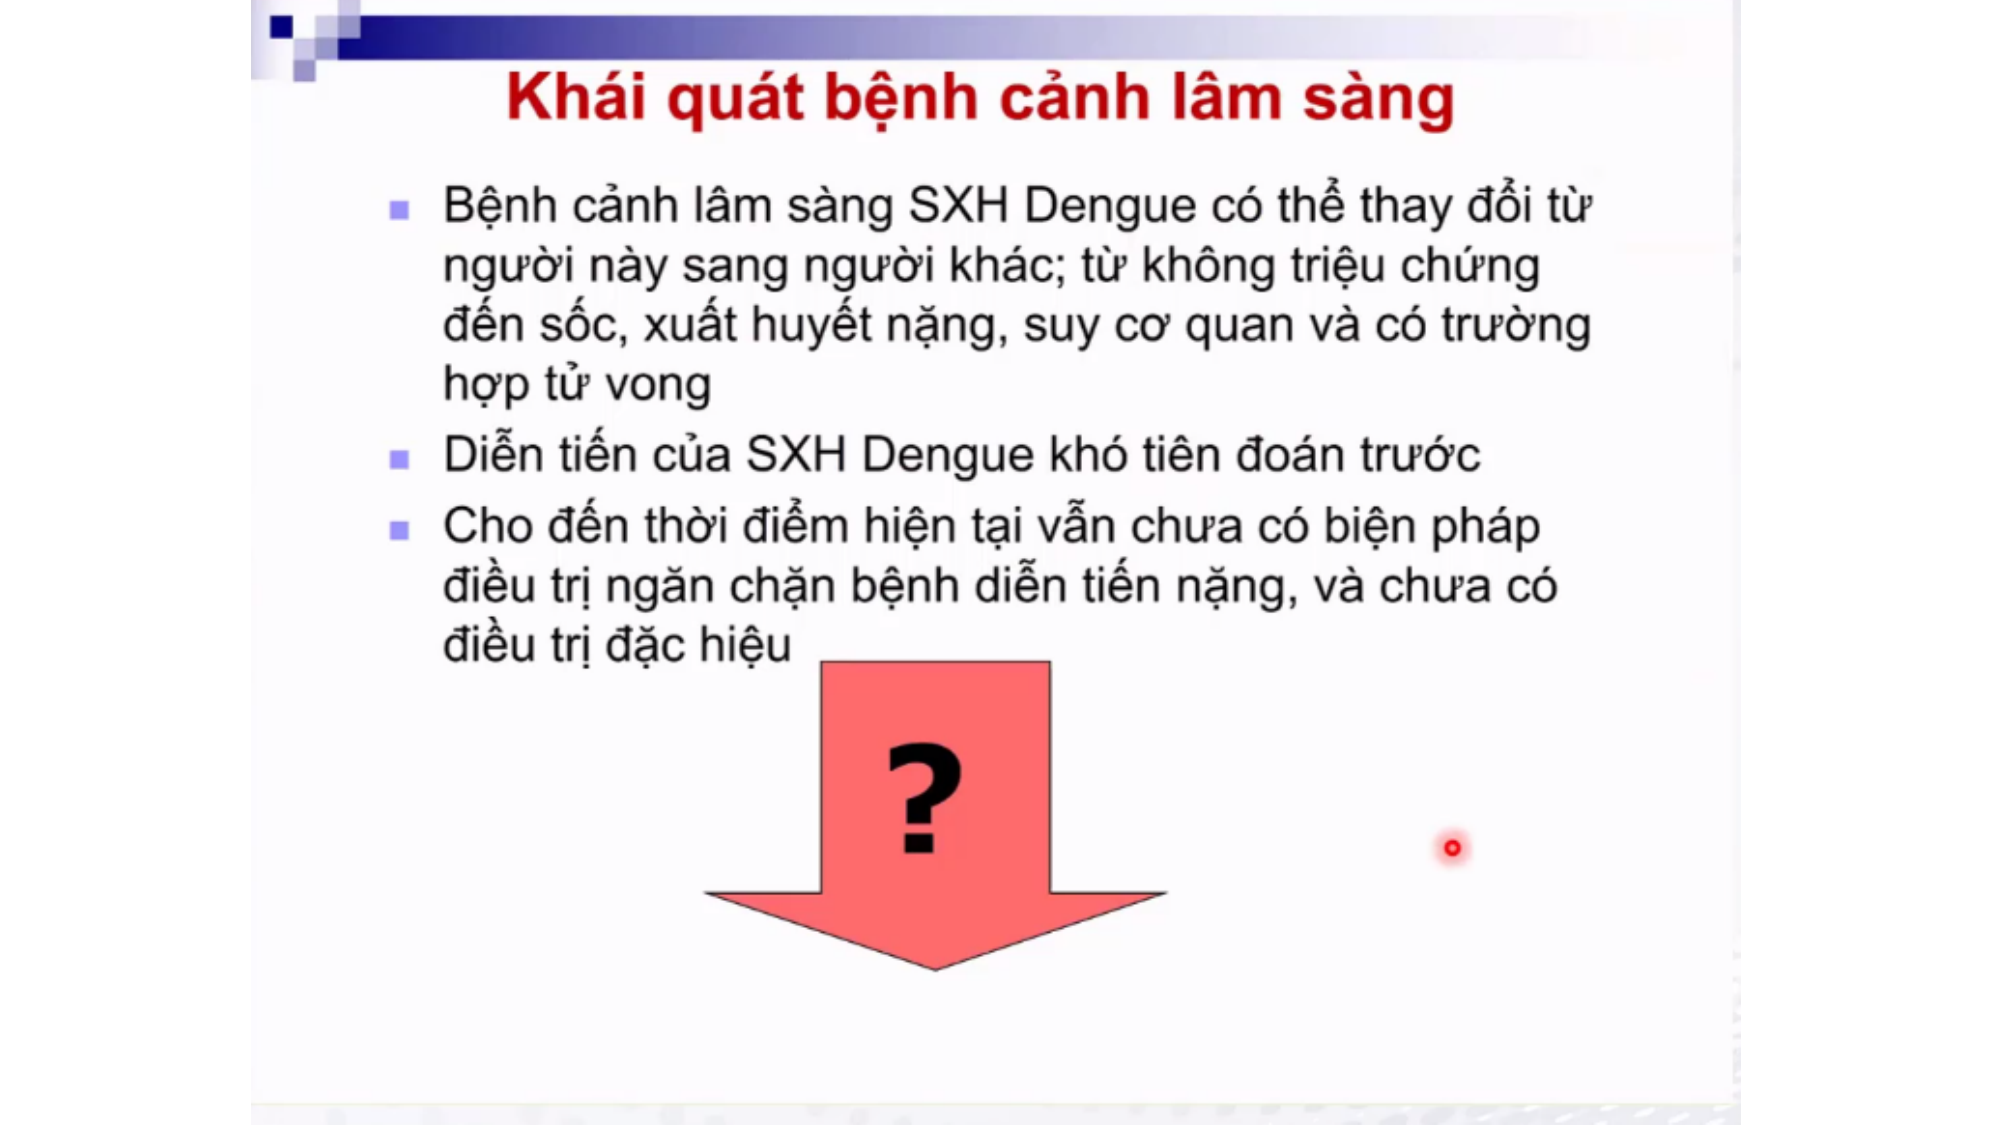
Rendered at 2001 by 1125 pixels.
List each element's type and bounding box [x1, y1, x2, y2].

picture [251, 0, 1741, 1125]
